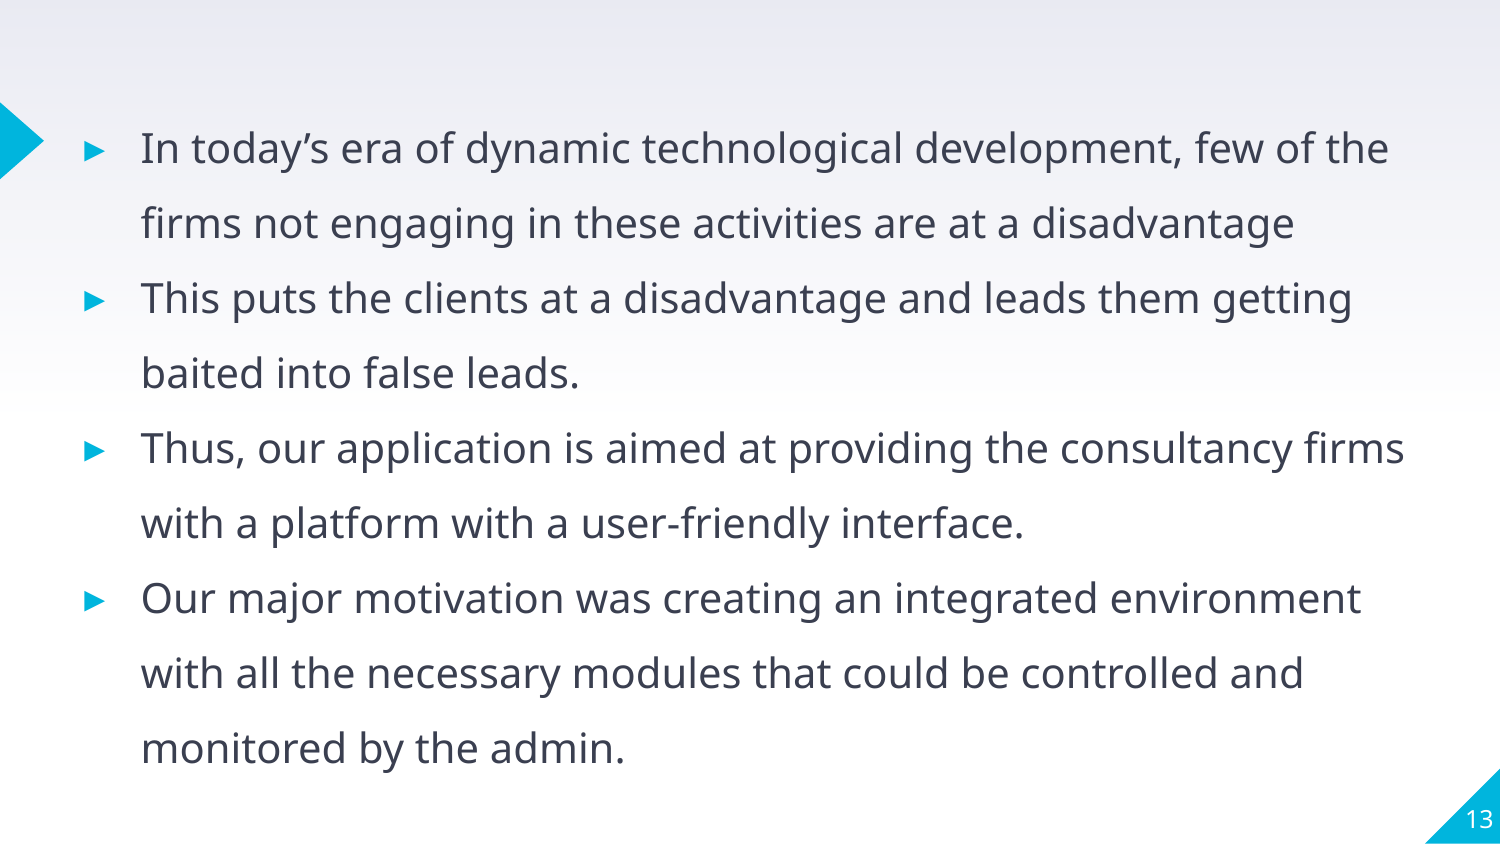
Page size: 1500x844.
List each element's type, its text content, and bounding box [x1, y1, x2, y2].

list In today’s era of dynamic technological development, few of the firms not engaging in these activities are at a disadvantage This puts the clients at a disadvantage and leads them getting baited into false leads. Thus, our application is aimed at providing the consultancy firms with a platform with a user-friendly interface. Our major motivation was creating an integrated environment with all the necessary modules that could be controlled and monitored by the admin. [65, 96, 1435, 821]
slide_number ‹#› [1418, 760, 1494, 838]
